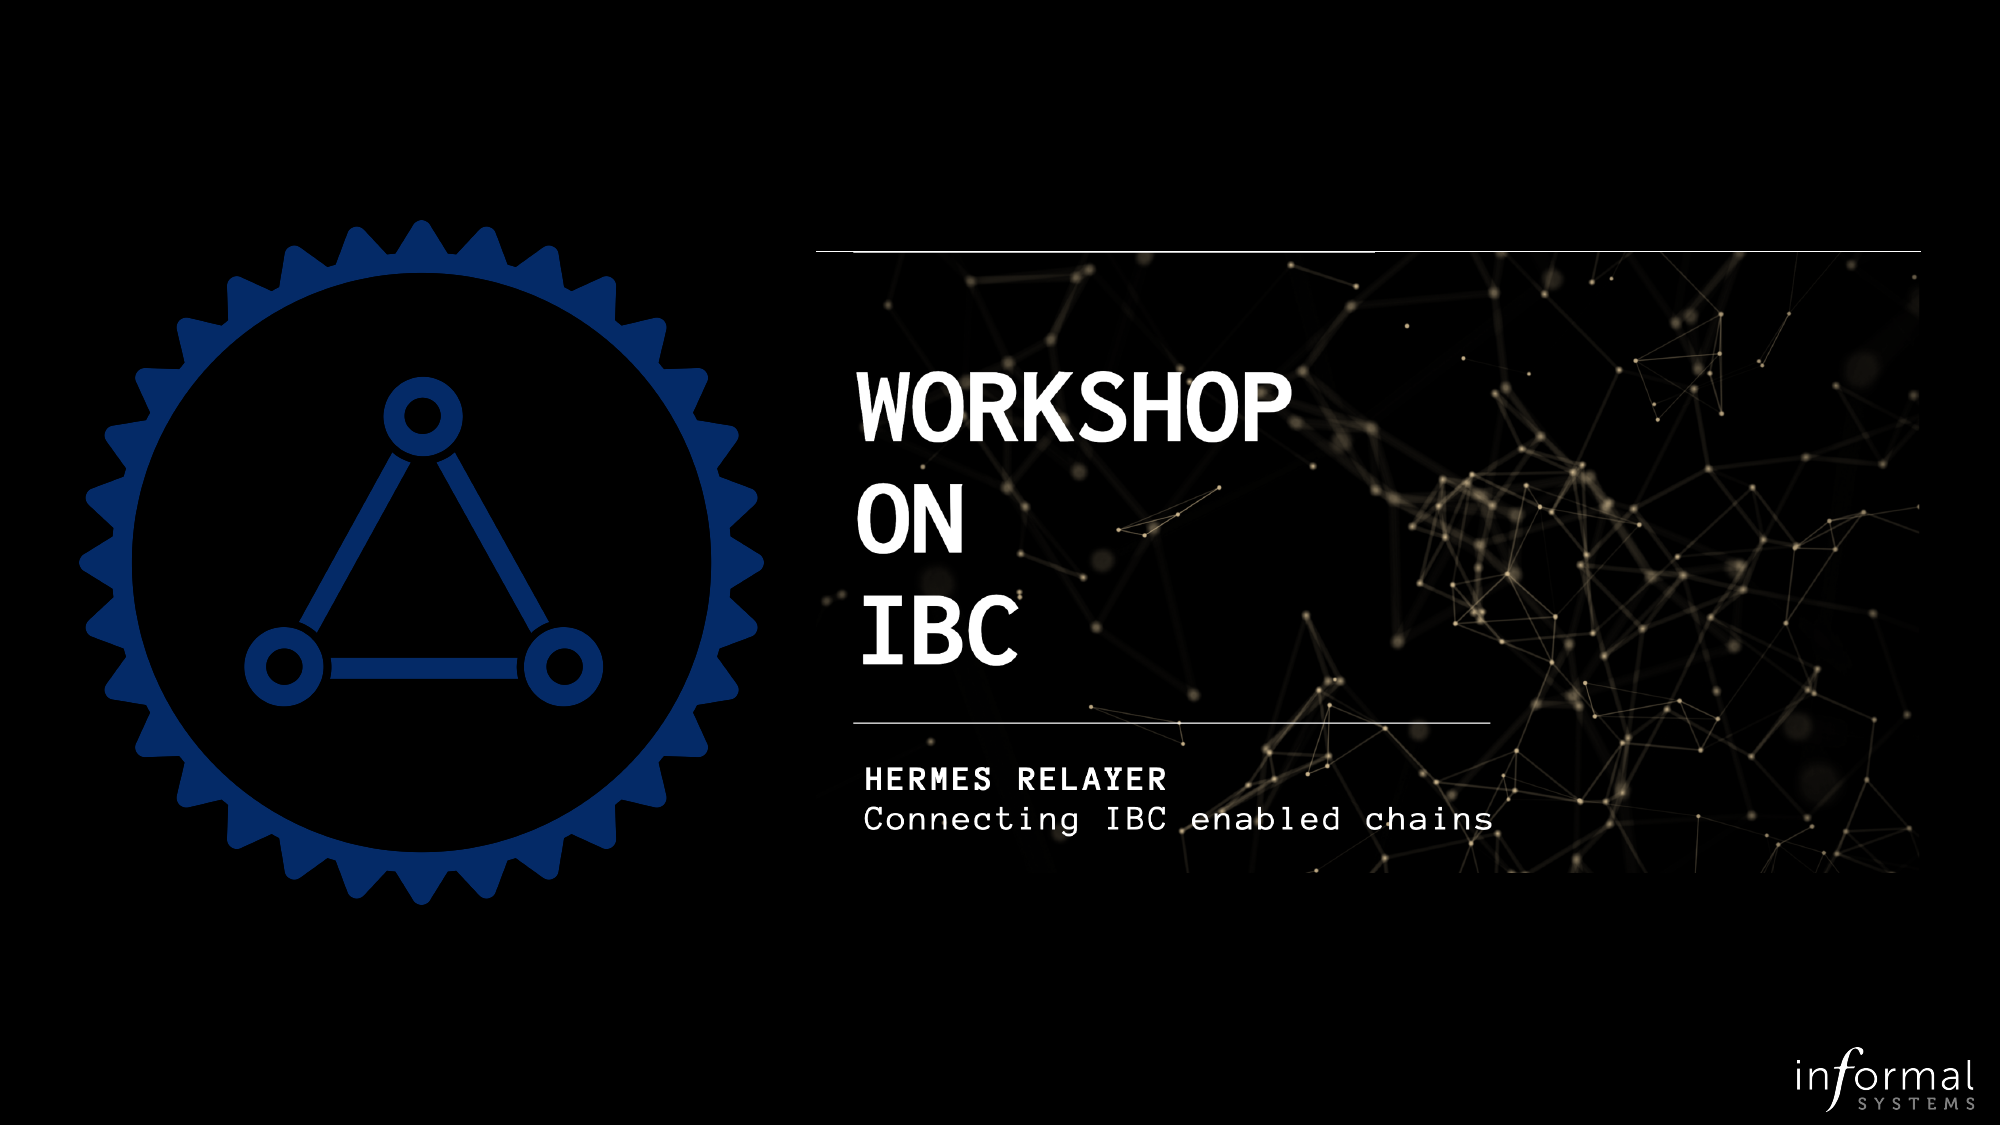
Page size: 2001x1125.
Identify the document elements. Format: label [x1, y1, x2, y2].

picture [1797, 1043, 1975, 1116]
picture [816, 251, 1921, 873]
picture [79, 220, 764, 905]
